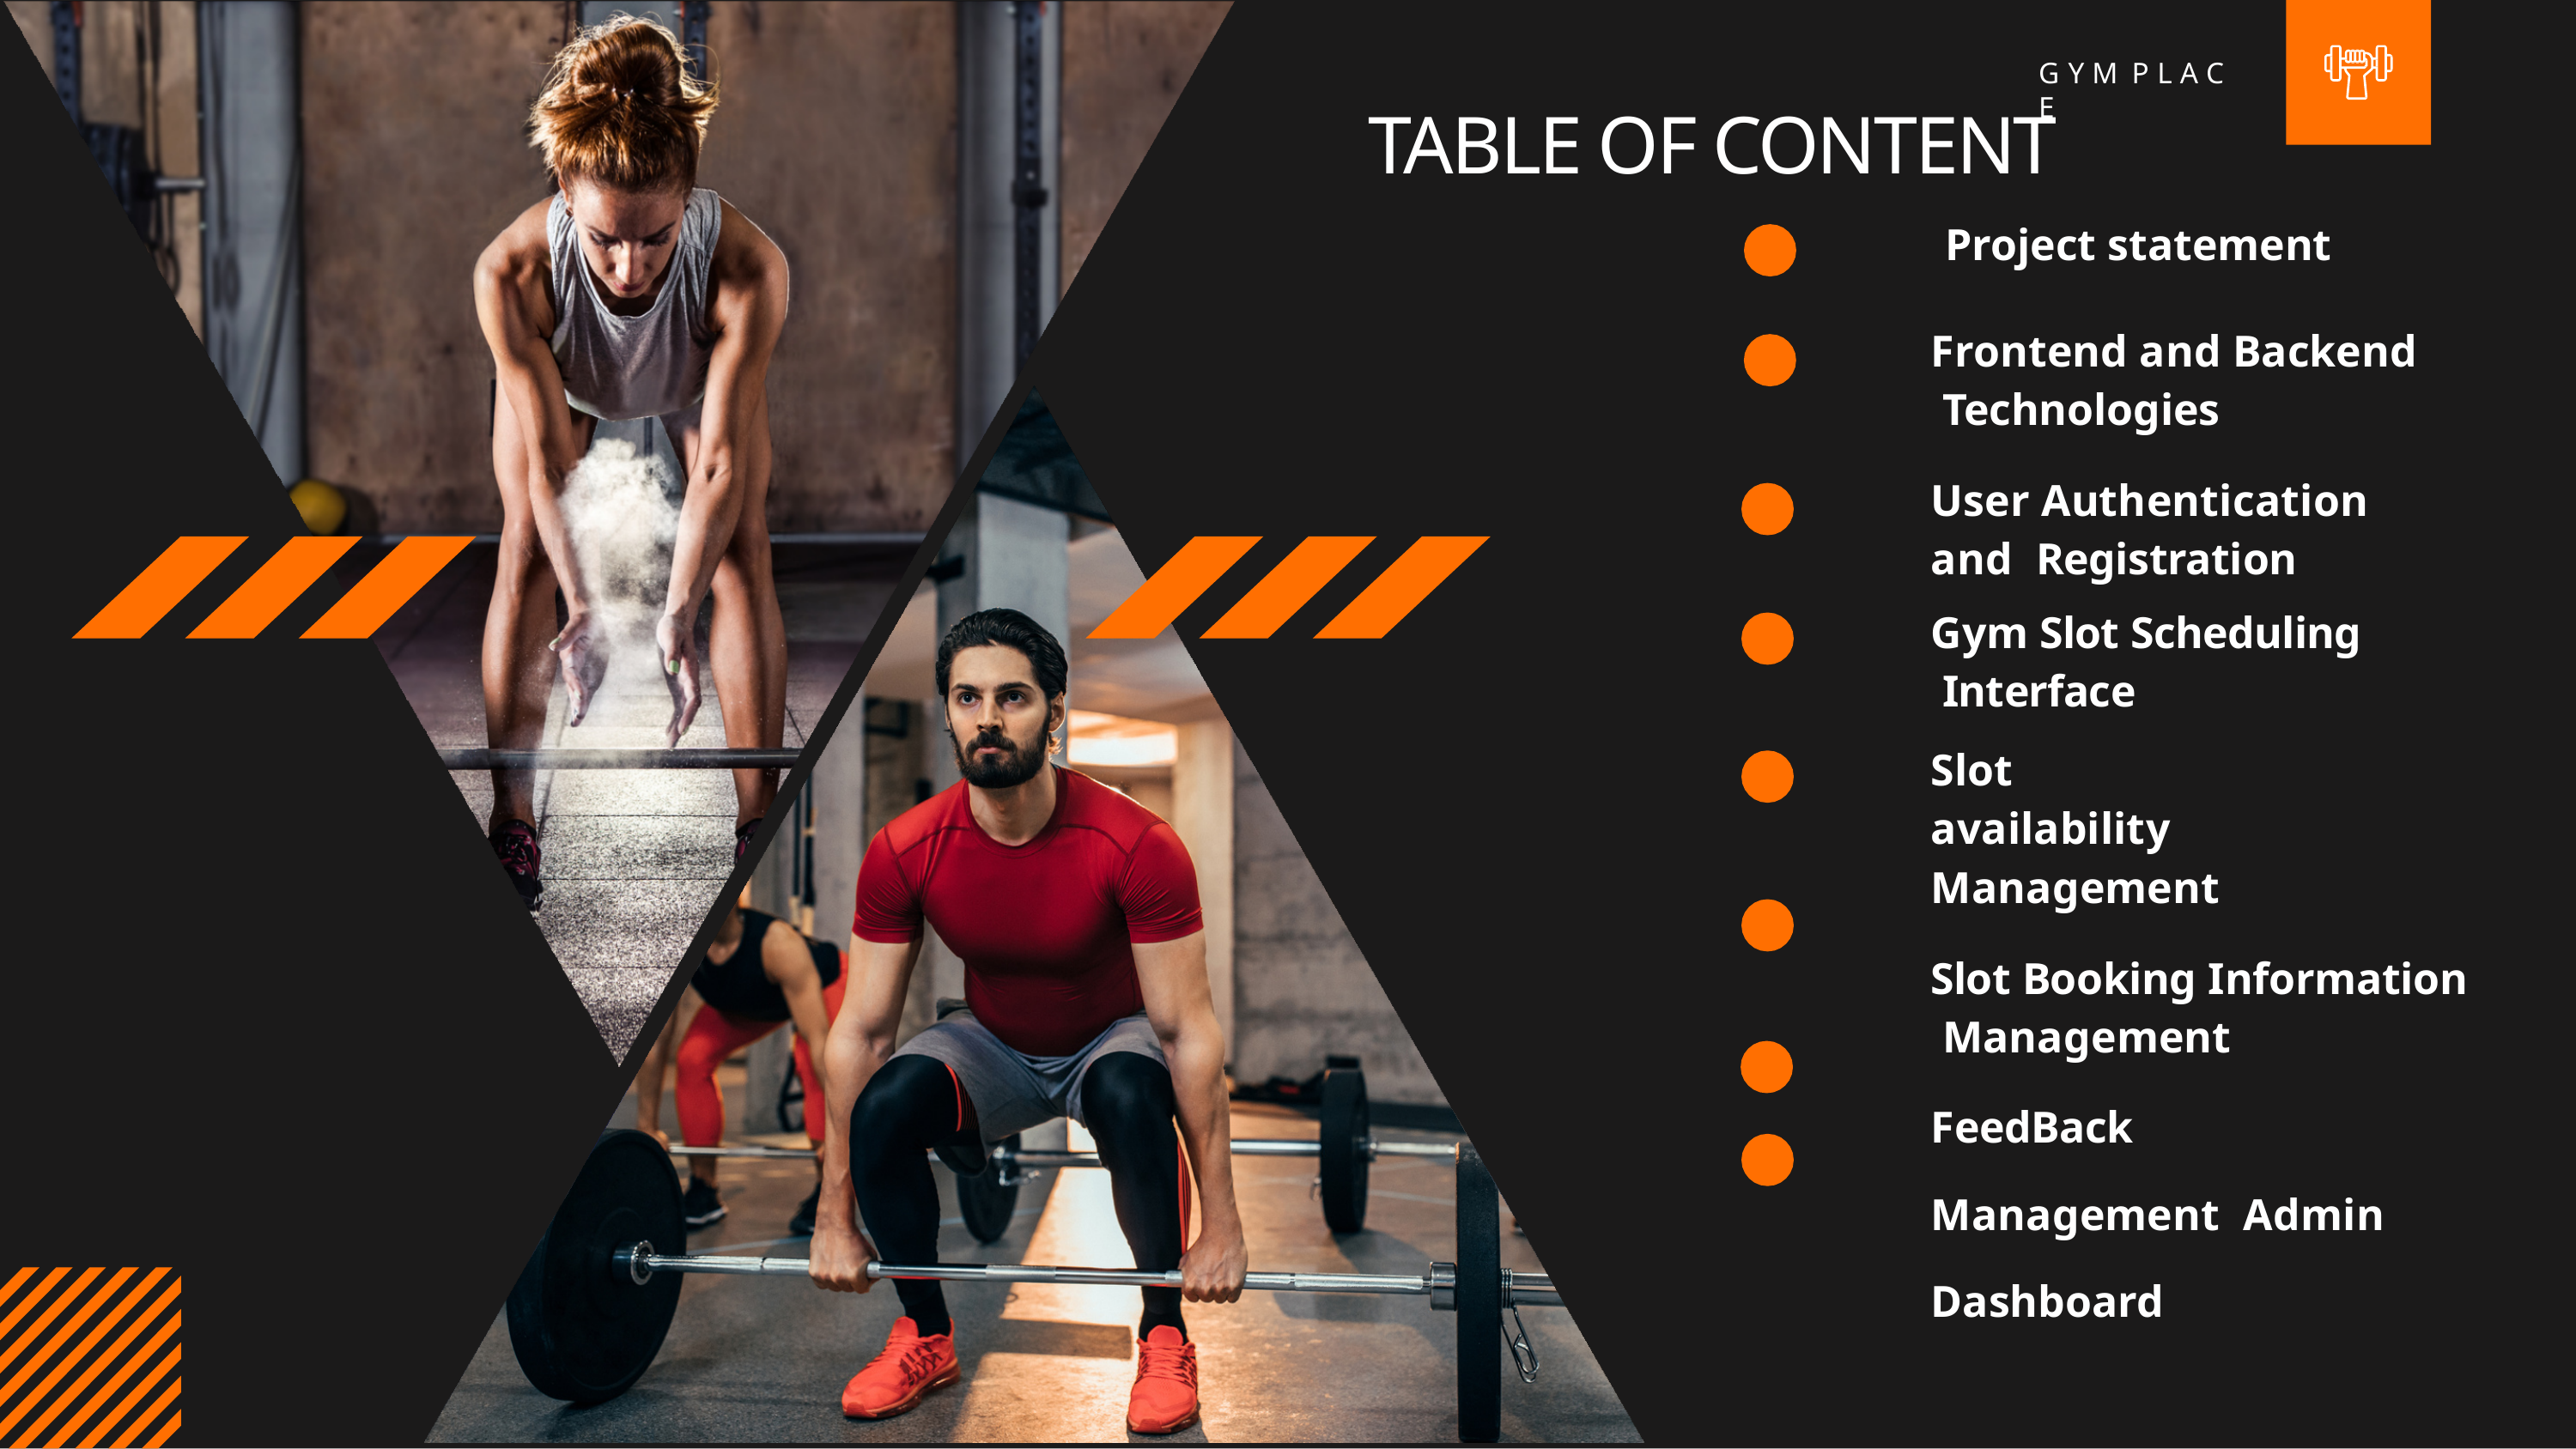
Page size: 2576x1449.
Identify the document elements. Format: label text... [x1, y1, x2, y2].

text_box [2, 0, 1646, 1443]
text_box G Y M P L A C E [2037, 53, 2239, 124]
text_box [1741, 482, 1794, 536]
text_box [2286, 0, 2432, 145]
text_box [1741, 750, 1794, 803]
title TABLE OF CONTENT [1650, 93, 2154, 337]
text_box [1744, 224, 1796, 277]
text_box Frontend and Backend Technologies User Authentication and Registration Gym Slot Scheduling Interface Slot availability Management Slot Booking Information Management FeedBack Management Admin Dashboard [1929, 315, 2471, 1326]
text_box [1743, 334, 1796, 387]
text_box [1741, 612, 1794, 665]
text_box [1741, 1133, 1794, 1186]
text_box [1741, 1040, 1794, 1094]
text_box Project statement [1932, 211, 2345, 276]
text_box [1741, 899, 1794, 952]
